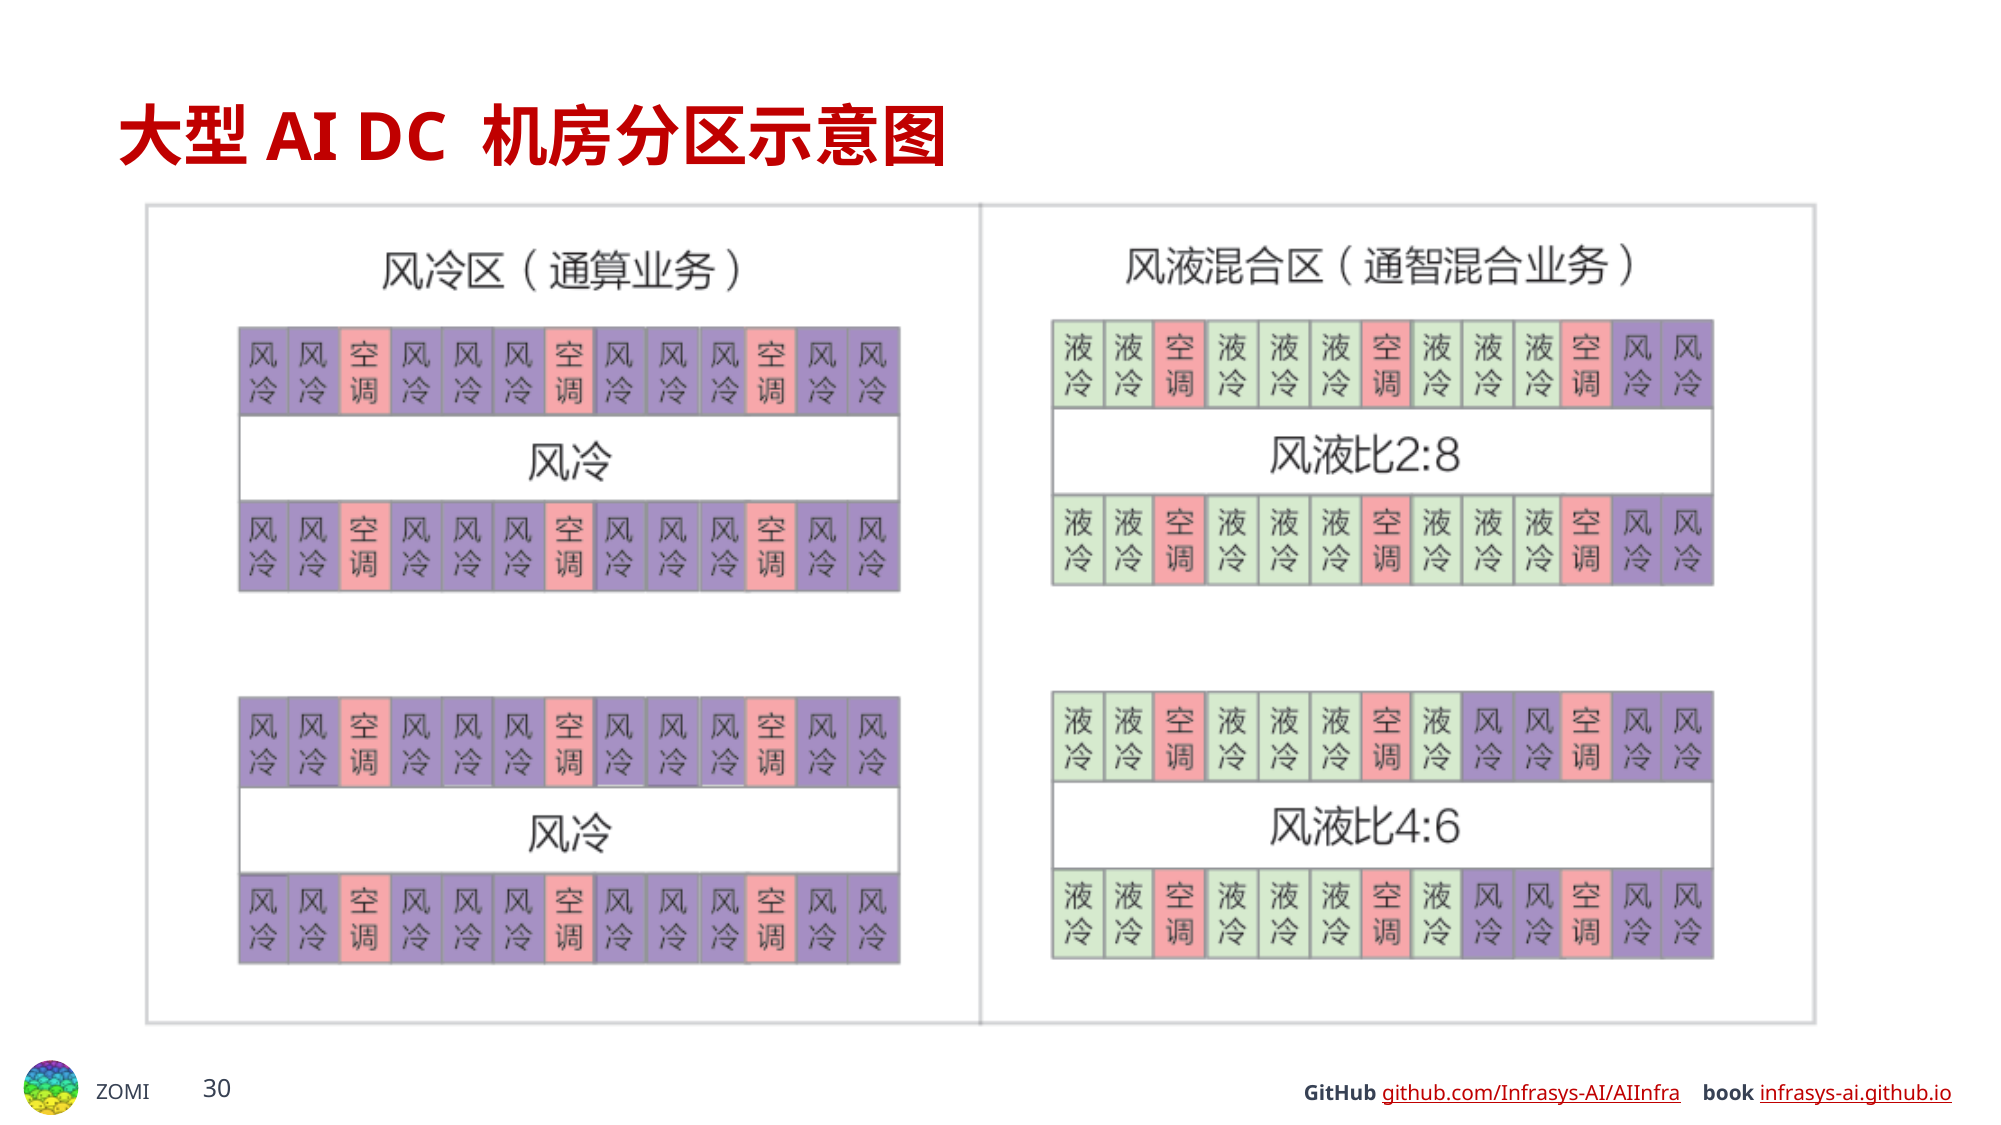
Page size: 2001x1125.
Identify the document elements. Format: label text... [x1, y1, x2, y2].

title 大型AI DC 机房分区示意图 [102, 85, 1901, 183]
picture [132, 187, 1832, 1040]
picture [23, 1060, 79, 1115]
